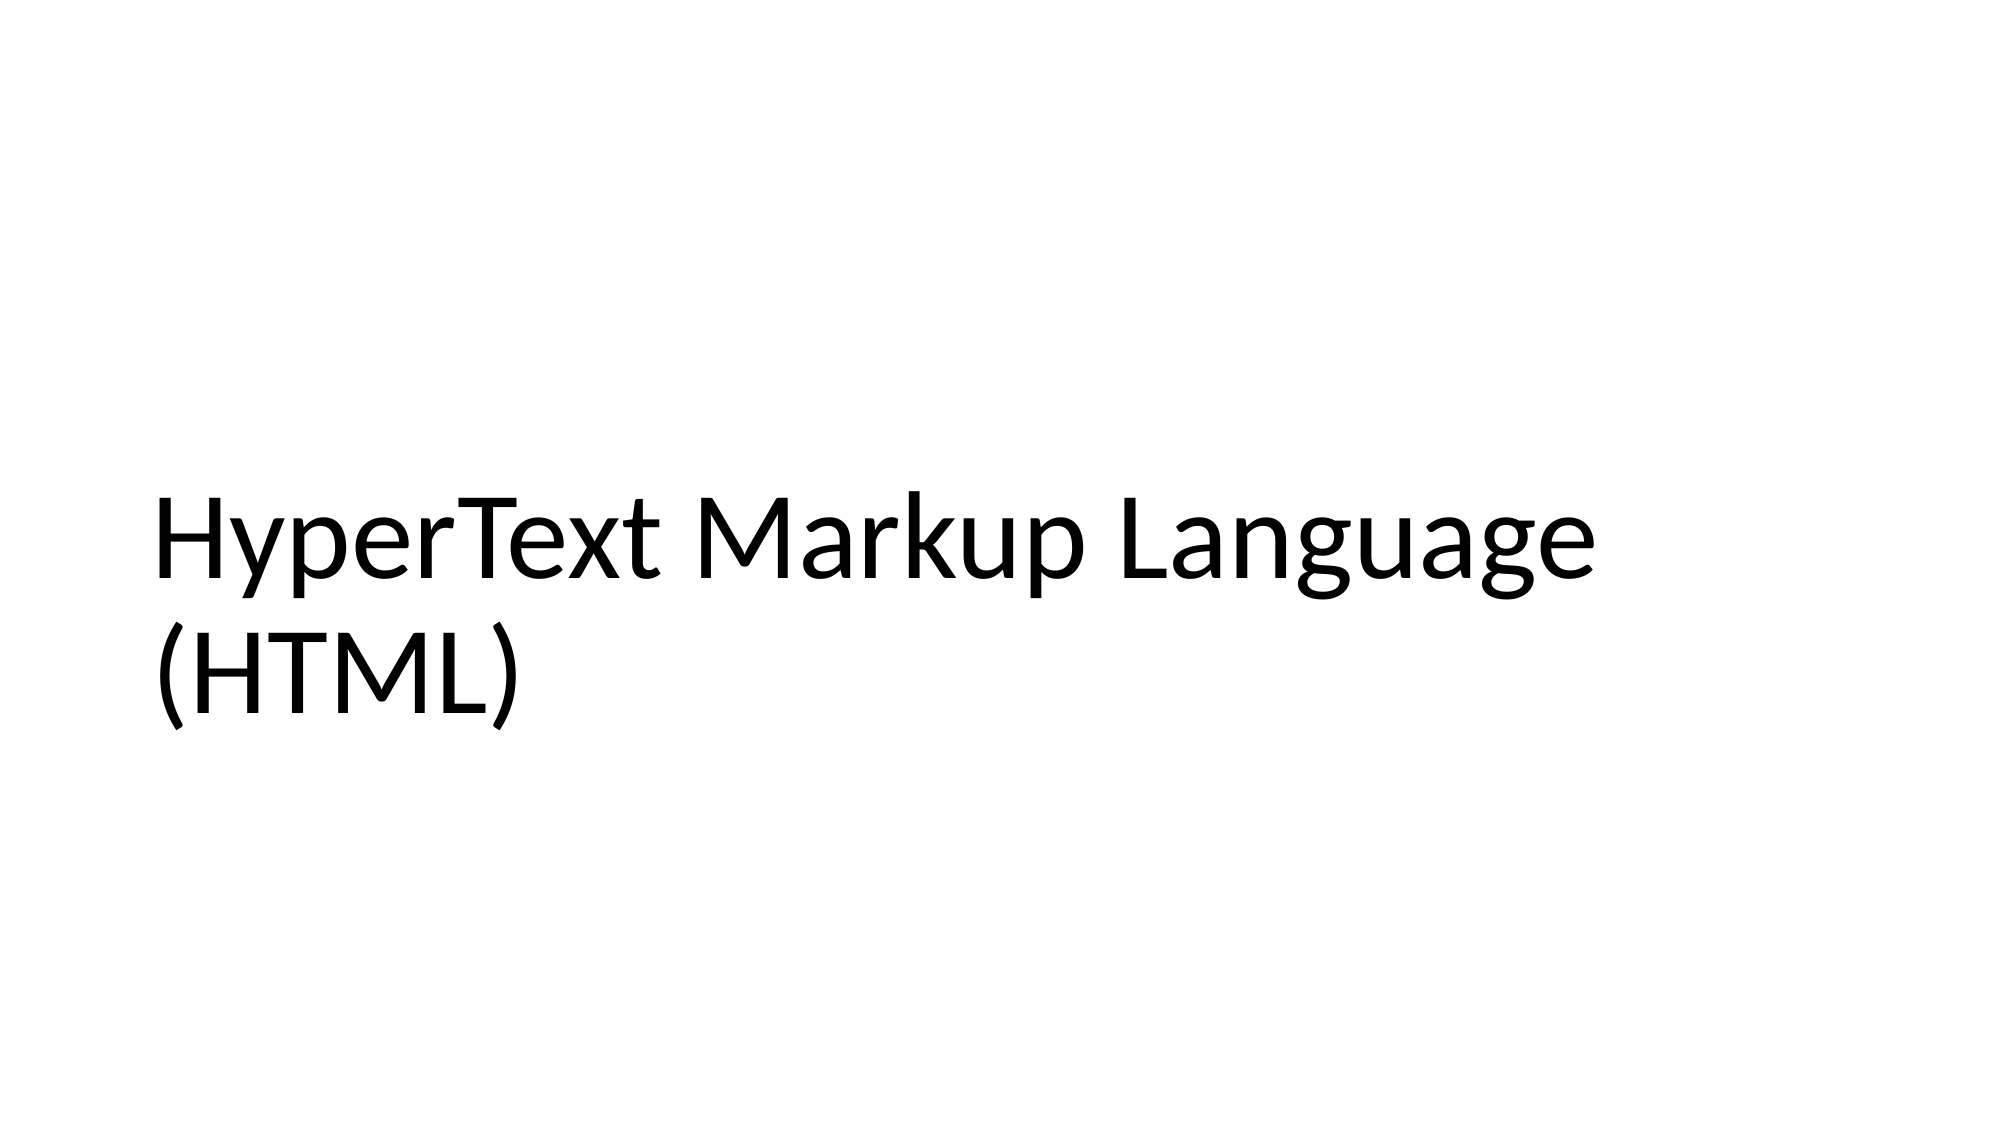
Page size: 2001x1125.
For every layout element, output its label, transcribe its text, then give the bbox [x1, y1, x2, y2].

title HyperText Markup Language (HTML) [136, 280, 1862, 749]
